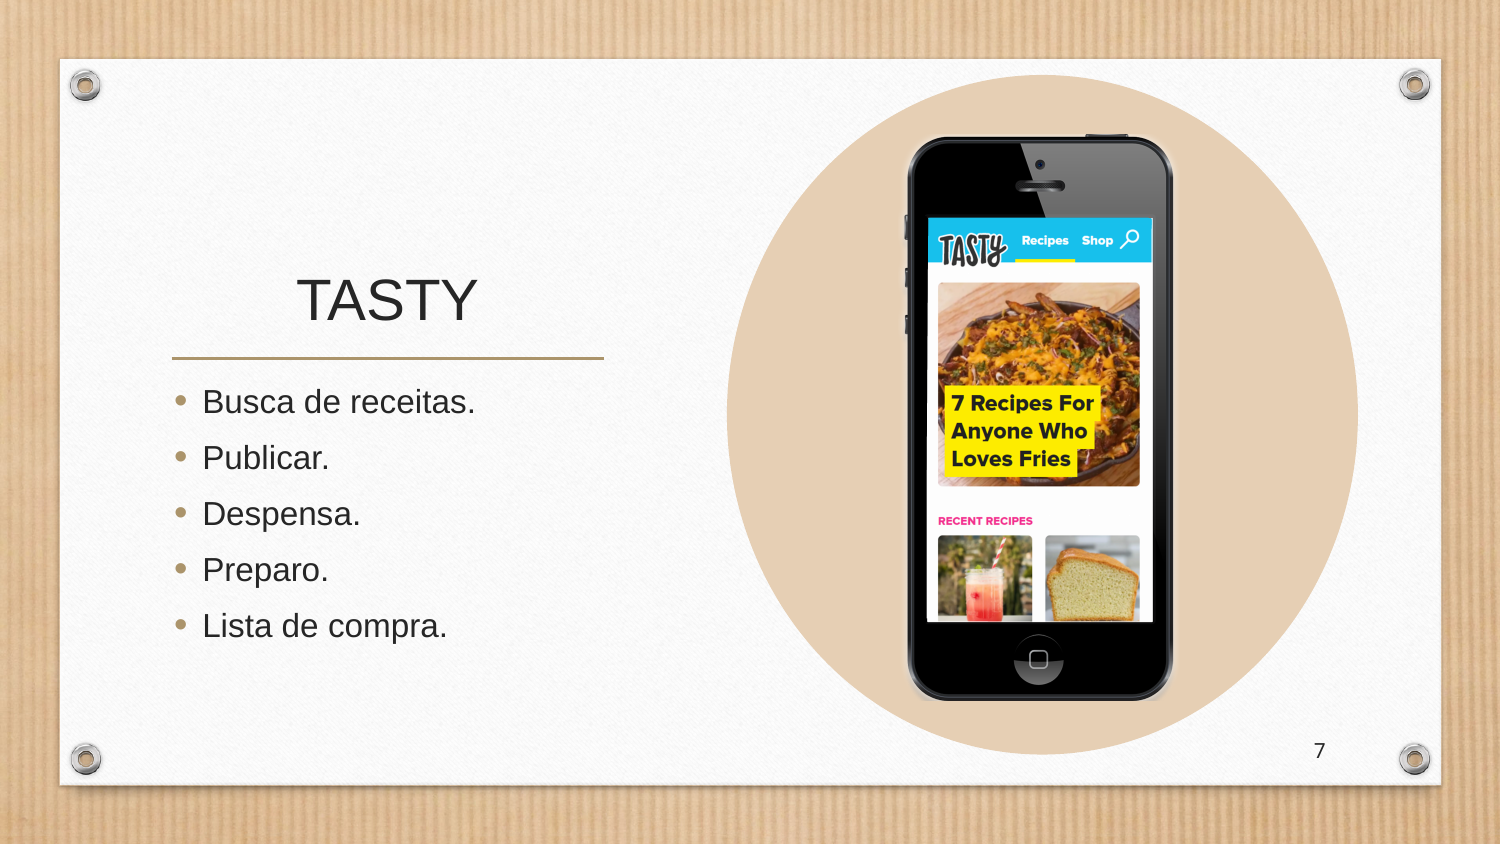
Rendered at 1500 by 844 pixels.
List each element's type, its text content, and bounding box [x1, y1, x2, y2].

picture [0, 0, 1500, 844]
list Busca de receitas. Publicar. Despensa. Preparo. Lista de compra. [159, 372, 617, 673]
text_box [894, 73, 1191, 113]
text_box [895, 717, 1190, 756]
slide_number 7 [1273, 734, 1341, 769]
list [848, 113, 1451, 717]
title TASTY [159, 170, 617, 340]
text_box [725, 145, 848, 685]
